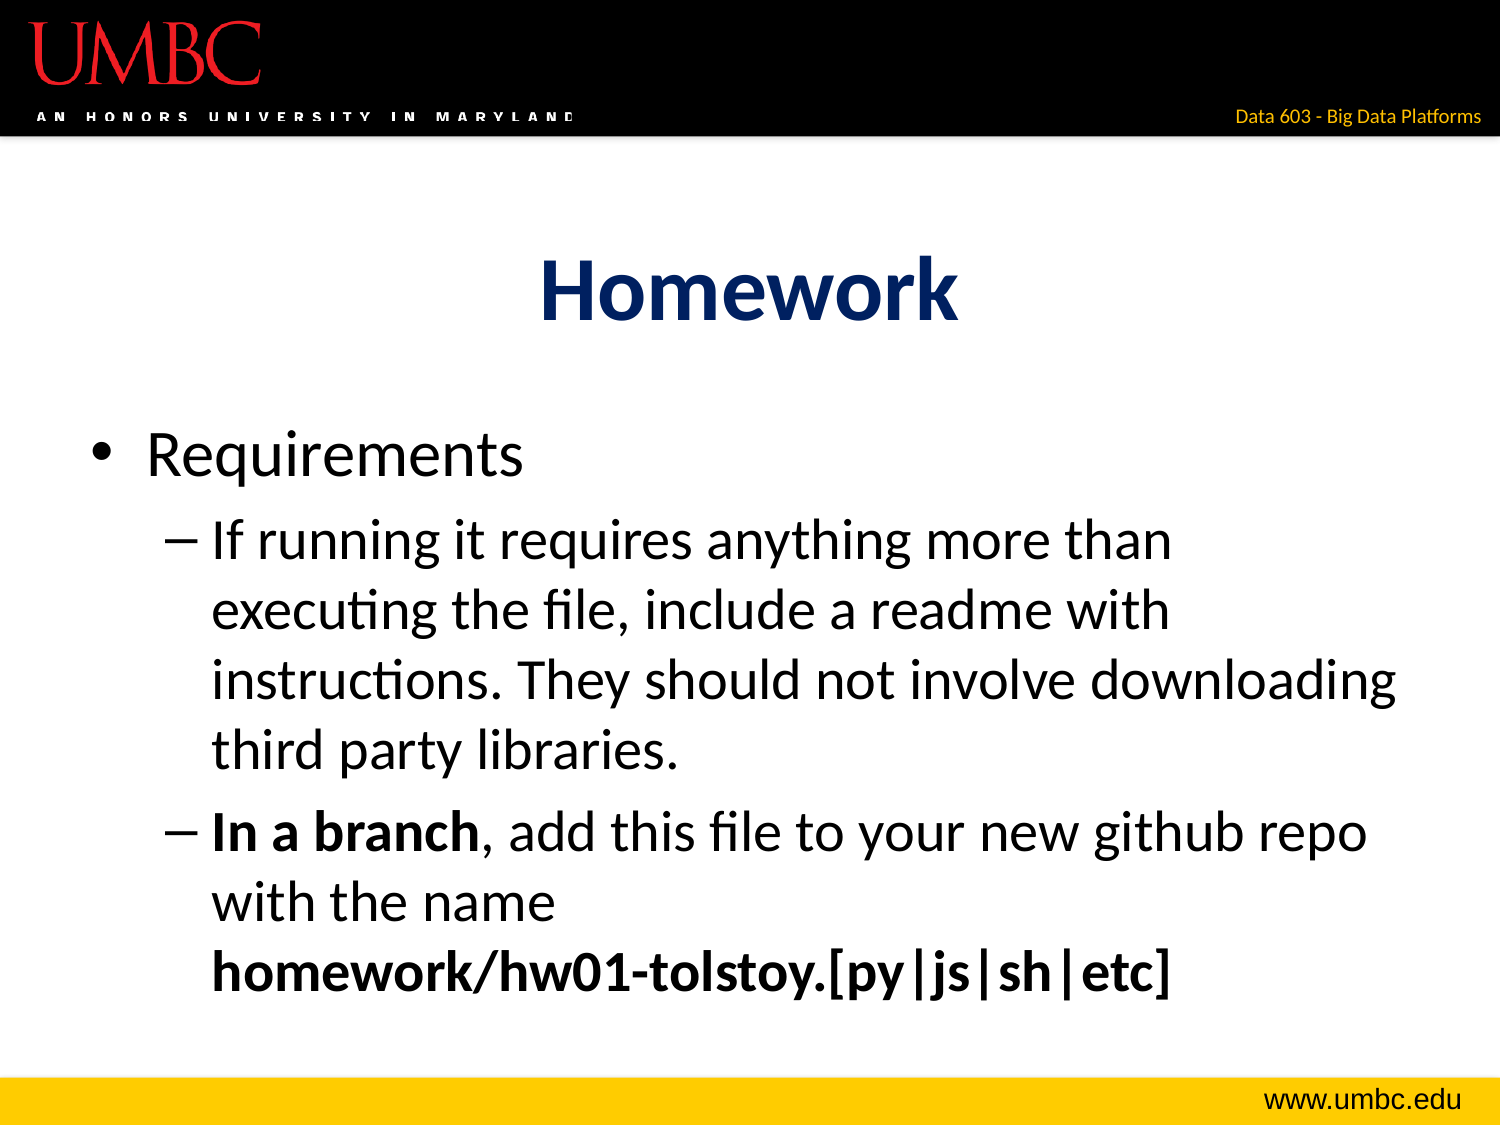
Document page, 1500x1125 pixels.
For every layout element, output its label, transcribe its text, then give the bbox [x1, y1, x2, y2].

list Requirements If running it requires anything more than executing the file, include a readme with instructions. They should not involve downloading third party libraries. In a branch, add this file to your new github repo with the name homework/hw01-tolstoy.[py|js|sh|etc] [75, 402, 1425, 1005]
title Homework [75, 190, 1425, 378]
